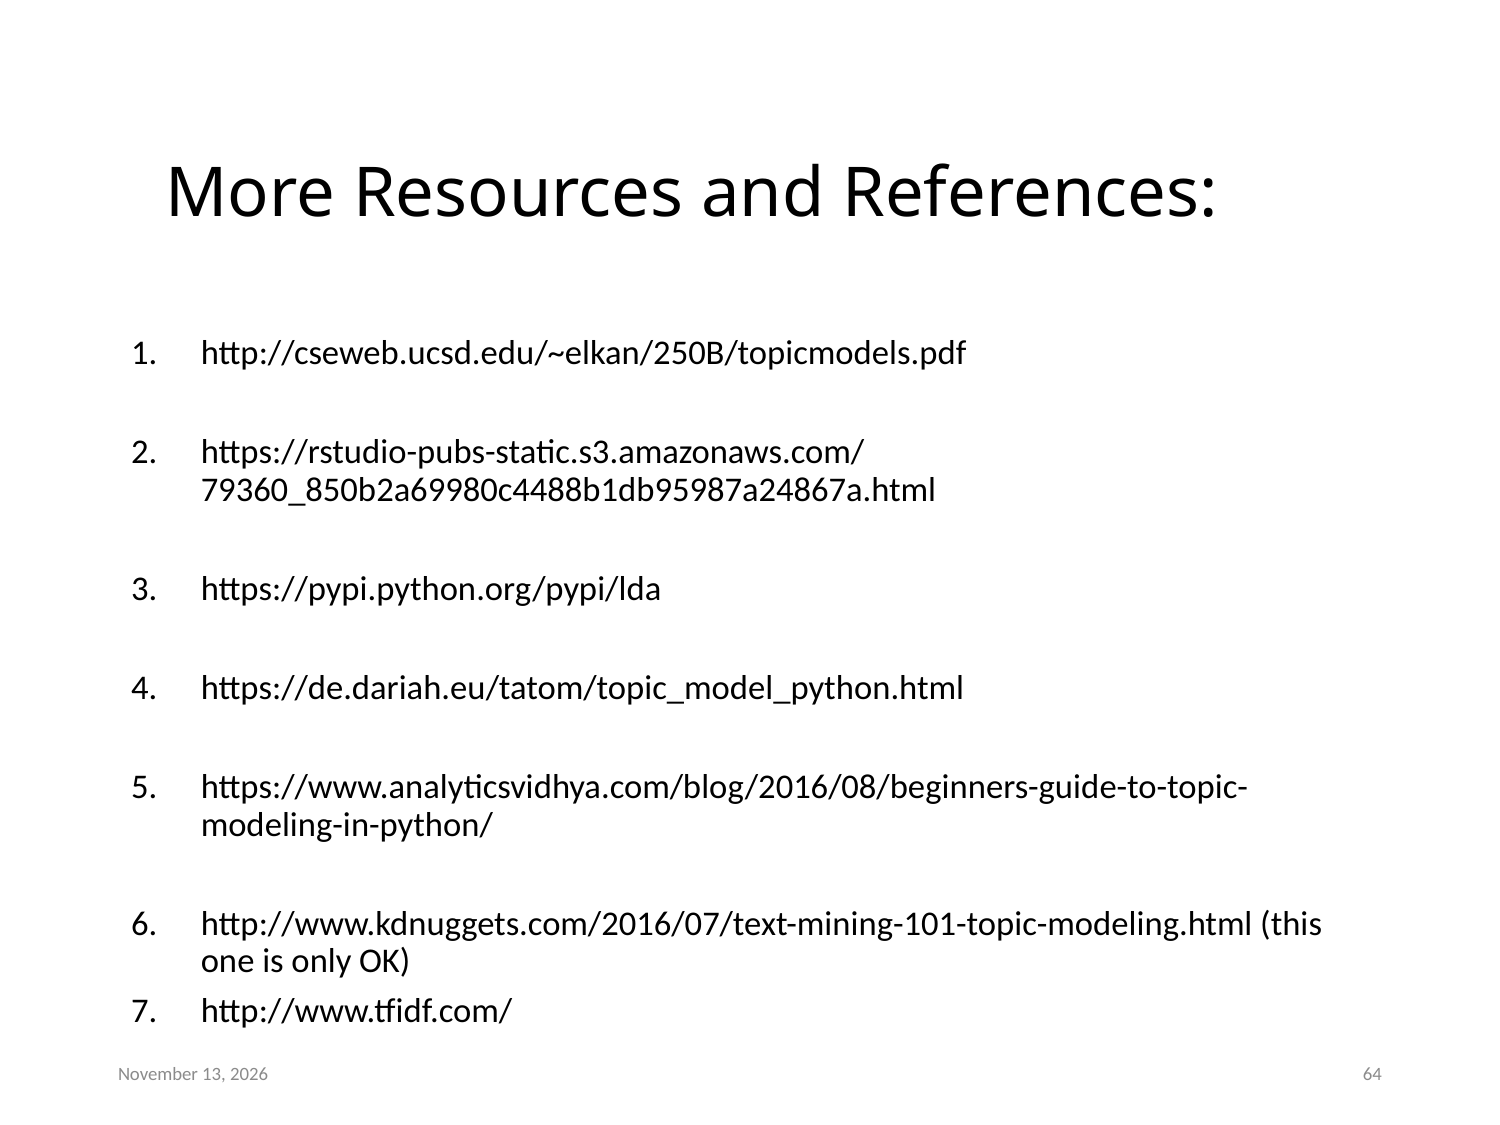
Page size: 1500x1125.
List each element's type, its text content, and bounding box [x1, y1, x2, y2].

title More Resources and References: [150, 100, 1304, 288]
list http://cseweb.ucsd.edu/~elkan/250B/topicmodels.pdf https://rstudio-pubs-static.s3.amazonaws.com/79360_850b2a69980c4488b1db95987a24867a.html https://pypi.python.org/pypi/lda https://de.dariah.eu/tatom/topic_model_python.html https://www.analyticsvidhya.com/blog/2016/08/beginners-guide-to-topic-modeling-in-python/ http://www.kdnuggets.com/2016/07/text-mining-101-topic-modeling.html (this one is only OK) http://www.tfidf.com/ [105, 327, 1395, 1040]
slide_number 64 [1059, 1042, 1397, 1103]
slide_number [103, 1042, 441, 1103]
